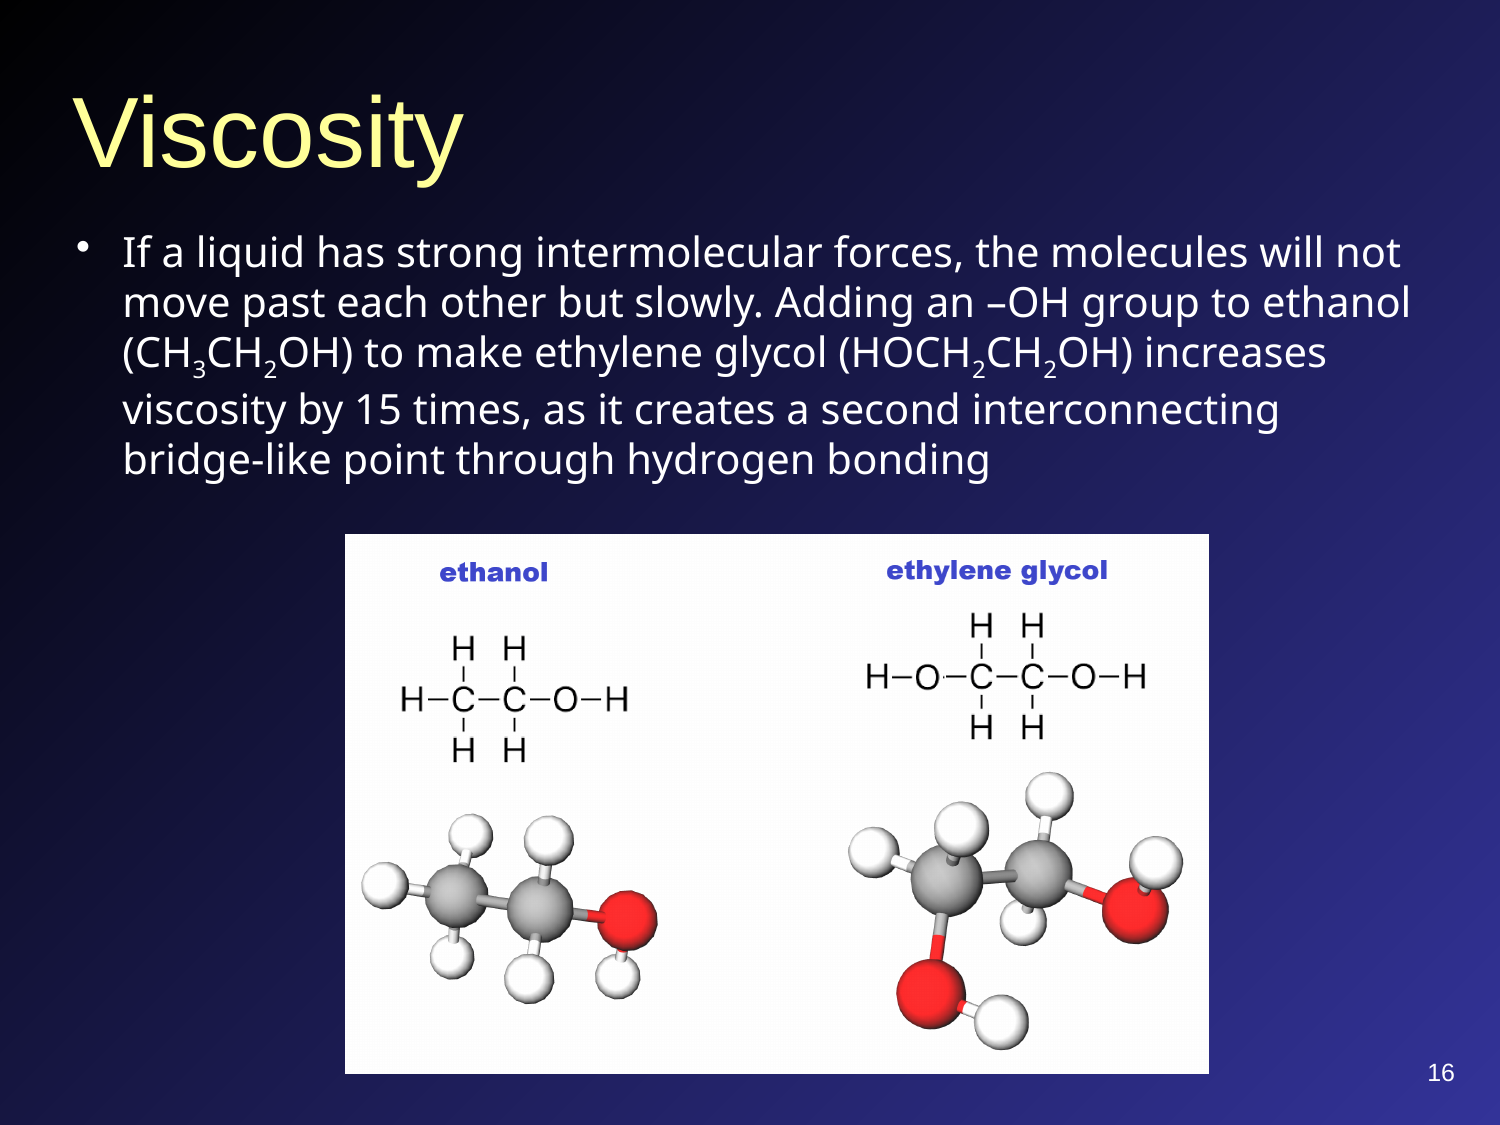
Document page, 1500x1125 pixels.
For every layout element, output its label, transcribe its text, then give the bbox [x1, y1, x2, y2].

title Viscosity [57, 59, 1440, 197]
picture [344, 534, 1209, 1075]
slide_number 16 [1132, 1041, 1471, 1102]
list If a liquid has strong intermolecular forces, the molecules will not move past each other but slowly. Adding an –OH group to ethanol (CH3CH2OH) to make ethylene glycol (HOCH2CH2OH) increases viscosity by 15 times, as it creates a second interconnecting bridge-like point through hydrogen bonding [60, 218, 1438, 1075]
